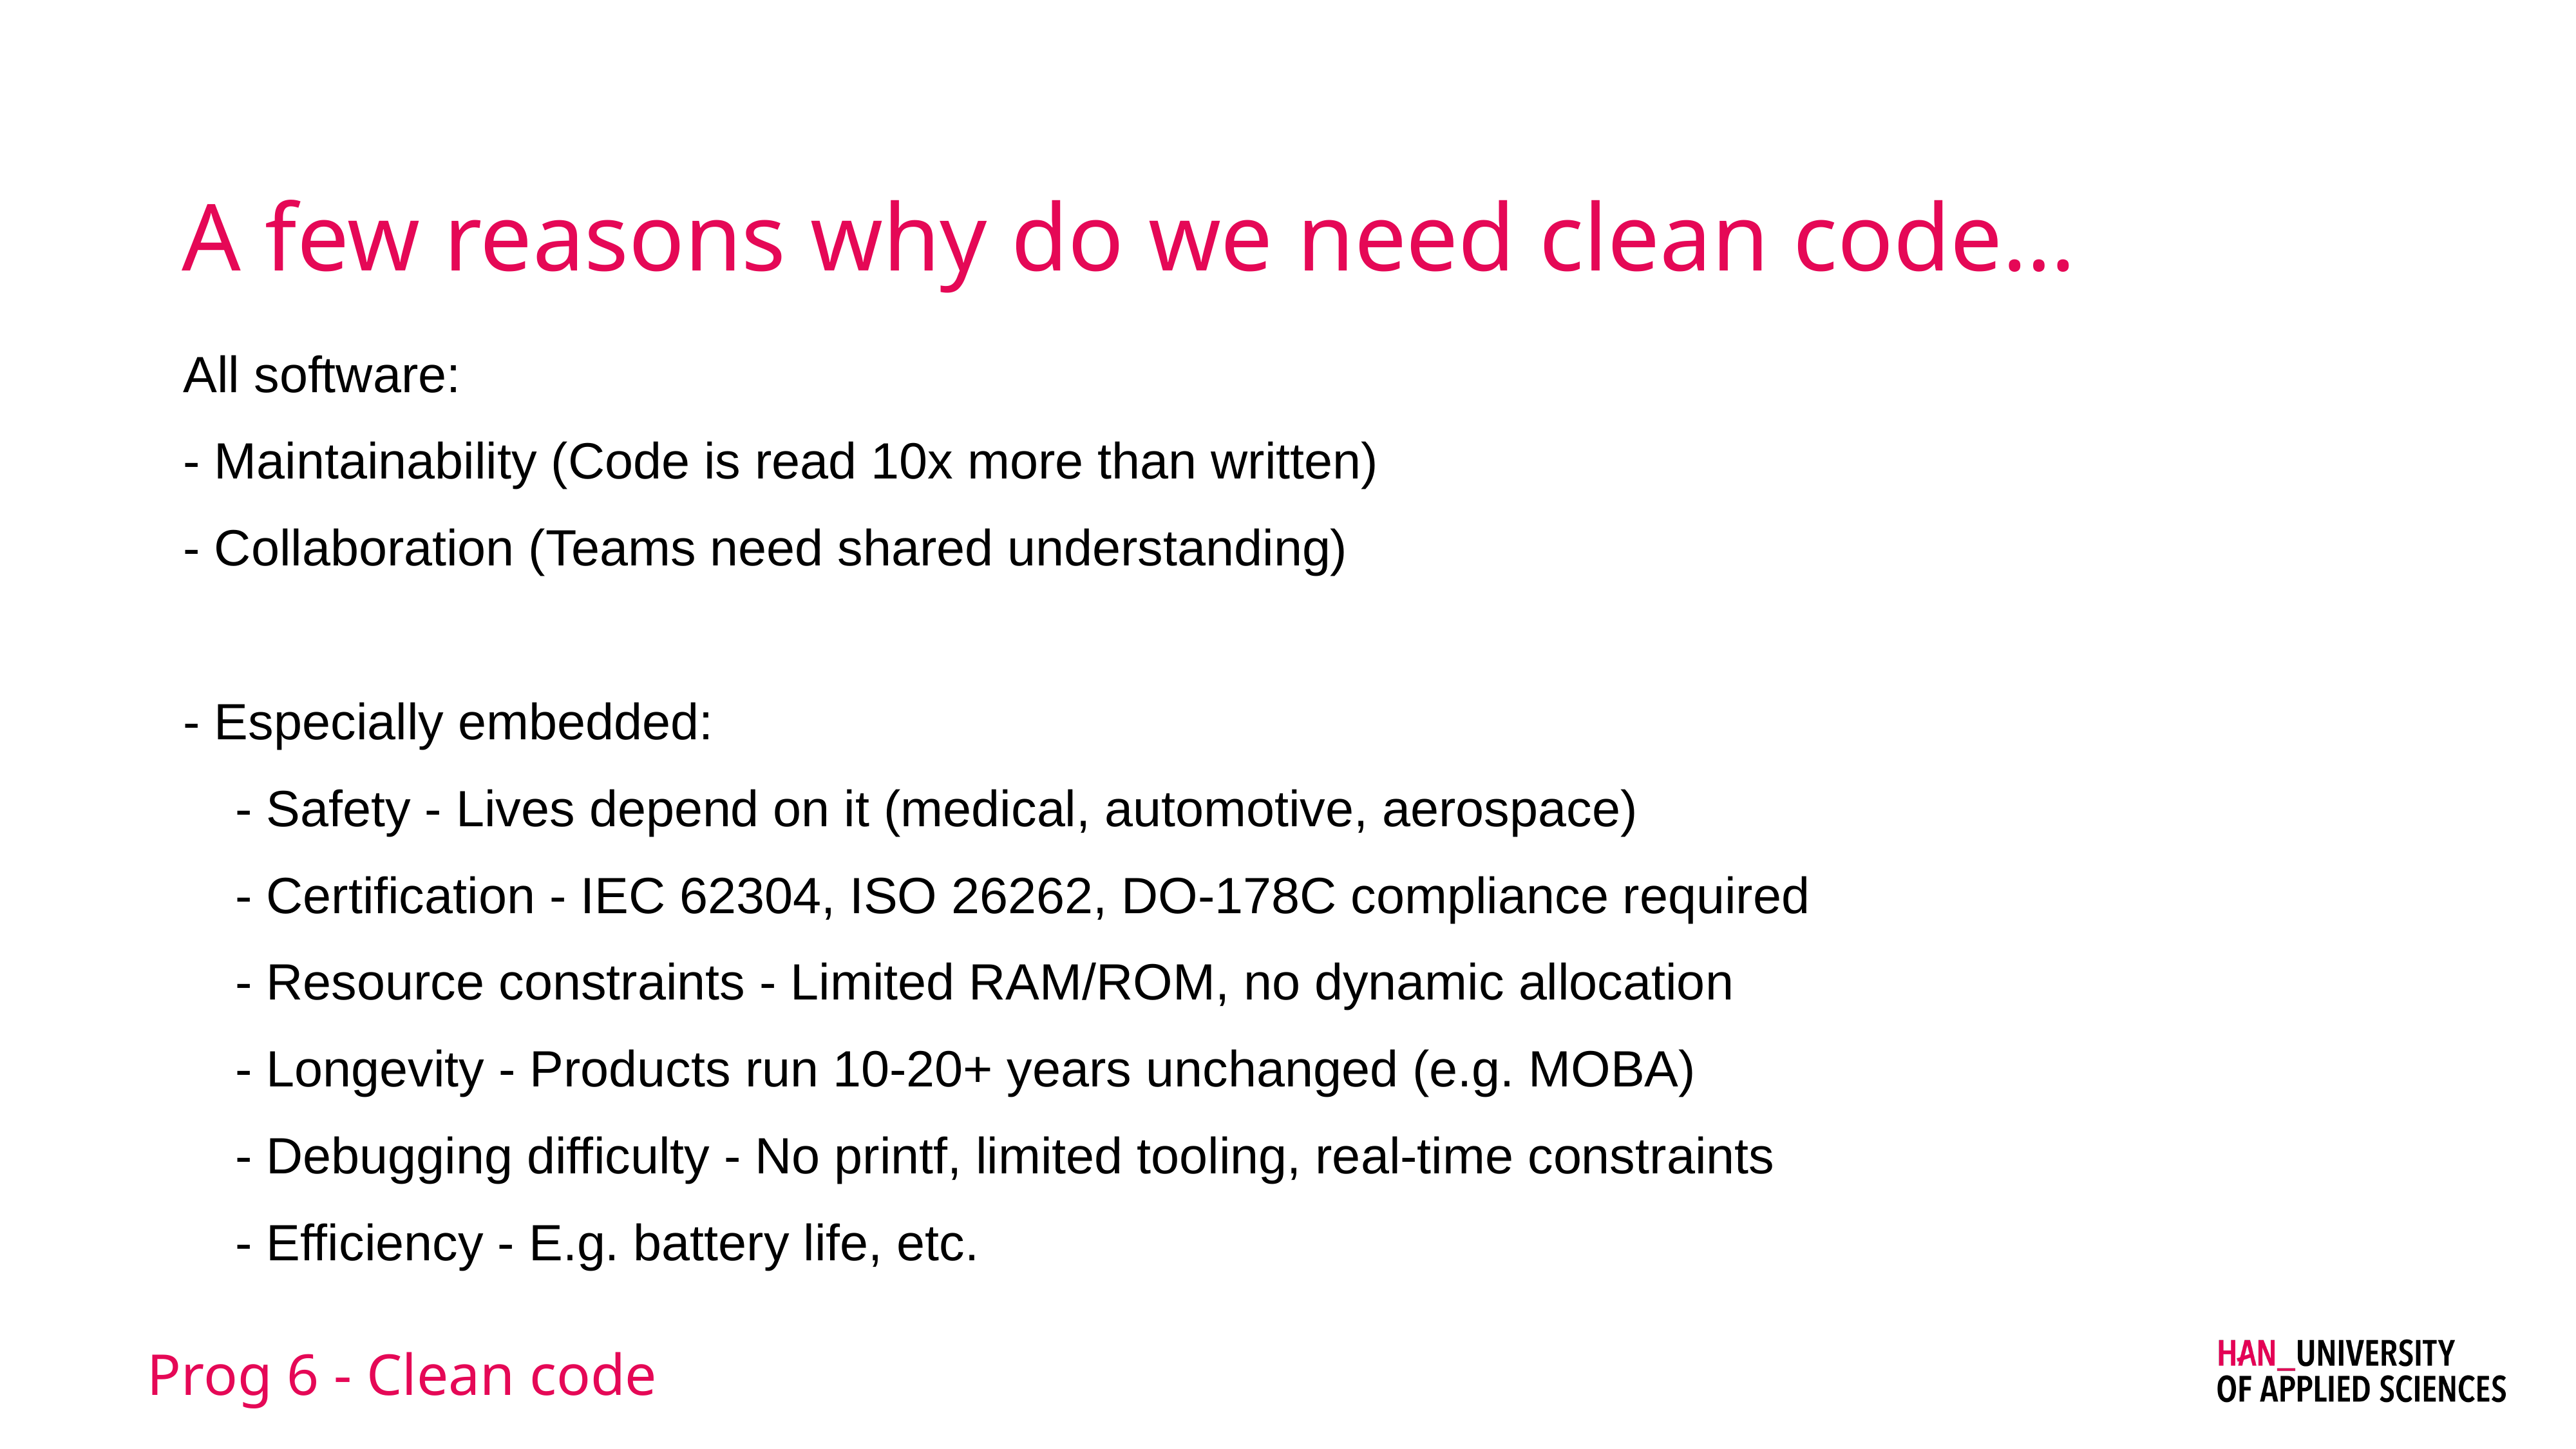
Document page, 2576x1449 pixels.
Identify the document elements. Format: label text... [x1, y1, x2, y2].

title A few reasons why do we need clean code… [176, 77, 2400, 296]
picture [2209, 1313, 2540, 1449]
list All software: - Maintainability (Code is read 10x more than written) - Collaboration (Teams need shared understanding) - Especially embedded: - Safety - Lives depend on it (medical, automotive, aerospace) - Certification - IEC 62304, ISO 26262, DO-178C compliance required - Resource constraints - Limited RAM/ROM, no dynamic allocation - Longevity - Products run 10-20+ years unchanged (e.g. MOBA) - Debugging difficulty - No printf, limited tooling, real-time constraints - Efficiency - E.g. battery life, etc. [178, 324, 2485, 1307]
